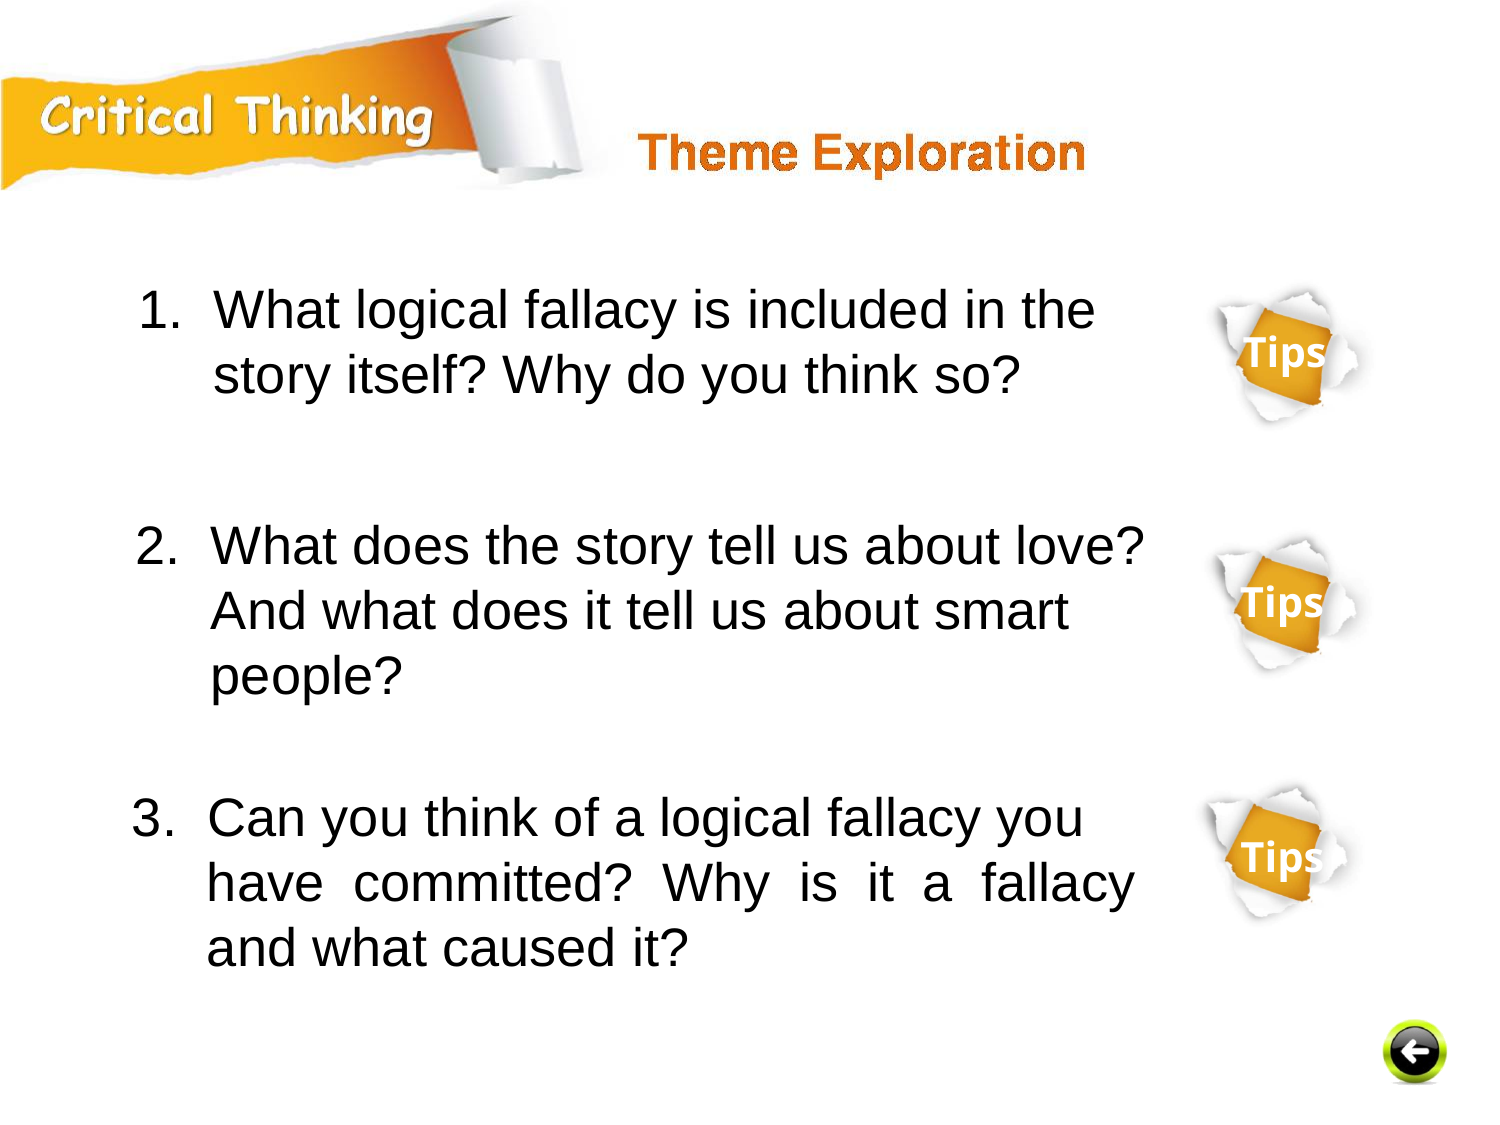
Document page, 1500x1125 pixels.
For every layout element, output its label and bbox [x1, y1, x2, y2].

picture [0, 0, 1184, 192]
picture [1377, 1013, 1450, 1090]
text_box [116, 266, 1377, 988]
